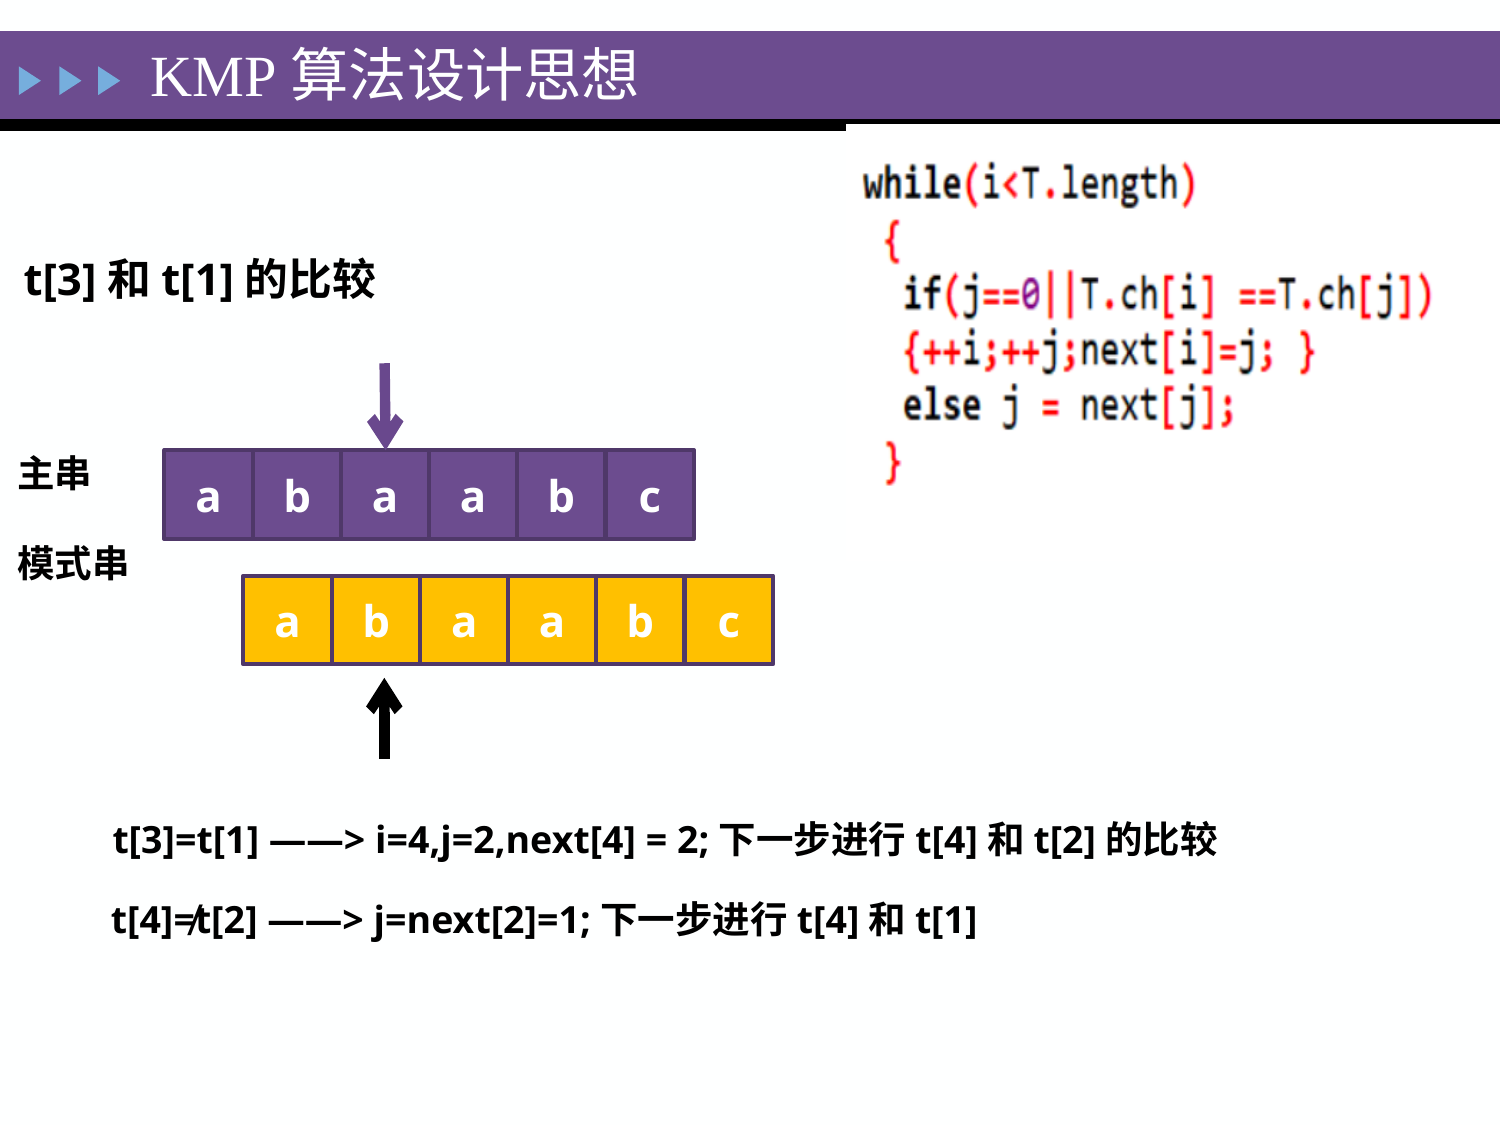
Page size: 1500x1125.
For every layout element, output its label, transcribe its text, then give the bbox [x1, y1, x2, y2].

text_box b [251, 448, 339, 541]
text_box KMP算法设计思想 [135, 30, 1188, 116]
text_box c [683, 574, 775, 666]
text_box a [162, 448, 251, 541]
text_box a [506, 574, 594, 666]
text_box a [241, 574, 330, 666]
text_box c [603, 448, 696, 541]
text_box t[3]=t[1] ——> i=4,j=2,next[4] = 2;下一步进行t[4]和t[2]的比较 [97, 808, 1269, 869]
text_box t[3]和t[1]的比较 [8, 244, 586, 312]
text_box 主串 模式串 [2, 442, 156, 593]
text_box a [339, 448, 427, 541]
text_box a [427, 448, 515, 541]
text_box t[4]≠t[2] ——> j=next[2]=1;下一步进行t[4]和t[1] [96, 888, 1217, 949]
text_box b [330, 574, 418, 666]
picture [846, 124, 1500, 561]
text_box b [515, 448, 603, 541]
text_box a [418, 574, 506, 666]
text_box b [594, 574, 683, 666]
